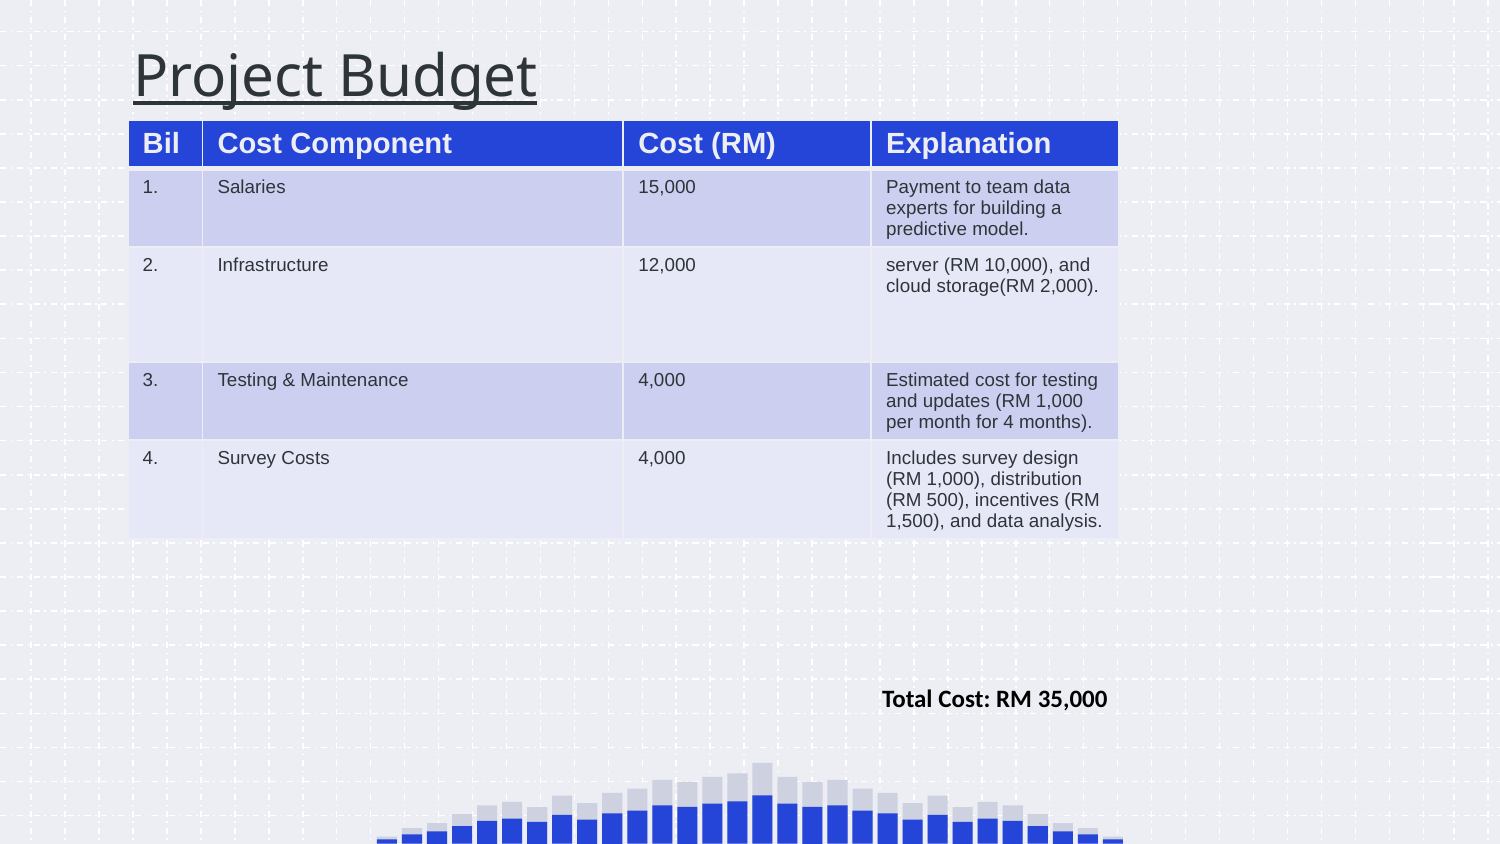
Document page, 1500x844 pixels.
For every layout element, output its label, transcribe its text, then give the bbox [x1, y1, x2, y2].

table_cell 15,000 [624, 171, 870, 246]
table_cell 4,000 [624, 441, 870, 538]
table_header Explanation [872, 121, 1118, 166]
table_cell 4. [129, 441, 202, 538]
table_cell Salaries [203, 171, 622, 246]
table_cell Survey Costs [203, 441, 622, 538]
title Project Budget [118, 23, 1382, 117]
table_cell Payment to team data experts for building a predictive model. [872, 171, 1118, 246]
table_cell 12,000 [624, 248, 870, 361]
table_header Cost Component [203, 121, 622, 166]
table_cell Includes survey design (RM 1,000), distribution (RM 500), incentives (RM 1,500), and data analysis. [872, 441, 1118, 538]
table_cell 3. [129, 363, 202, 439]
table_cell Infrastructure [203, 248, 622, 361]
table_header Bil [129, 121, 202, 166]
table_cell 4,000 [624, 363, 870, 439]
table_cell server (RM 10,000), and cloud storage(RM 2,000). [872, 248, 1118, 361]
table_cell Estimated cost for testing and updates (RM 1,000 per month for 4 months). [872, 363, 1118, 439]
table_cell 2. [129, 248, 202, 361]
text_box Total Cost: RM 35,000 [867, 675, 1500, 720]
table_header Cost (RM) [624, 121, 870, 166]
table_cell Testing & Maintenance [203, 363, 622, 439]
table_cell 1. [129, 171, 202, 246]
